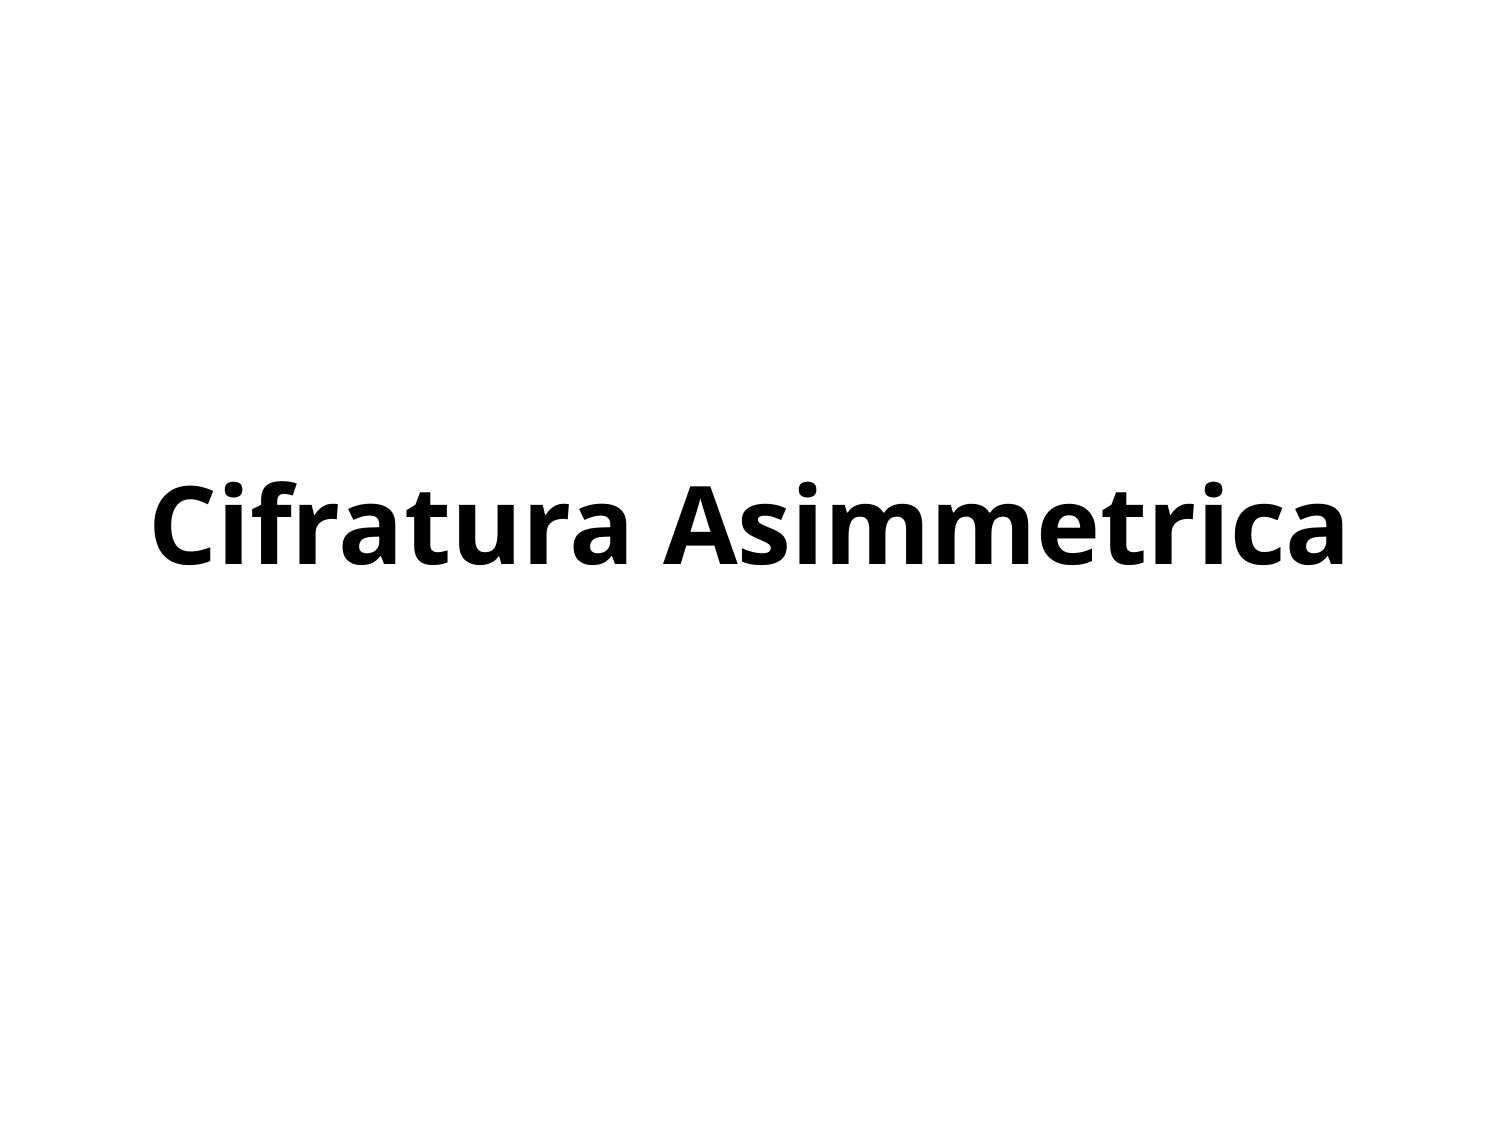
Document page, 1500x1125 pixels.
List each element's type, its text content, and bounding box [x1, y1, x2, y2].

title Cifratura Asimmetrica [51, 162, 1449, 612]
